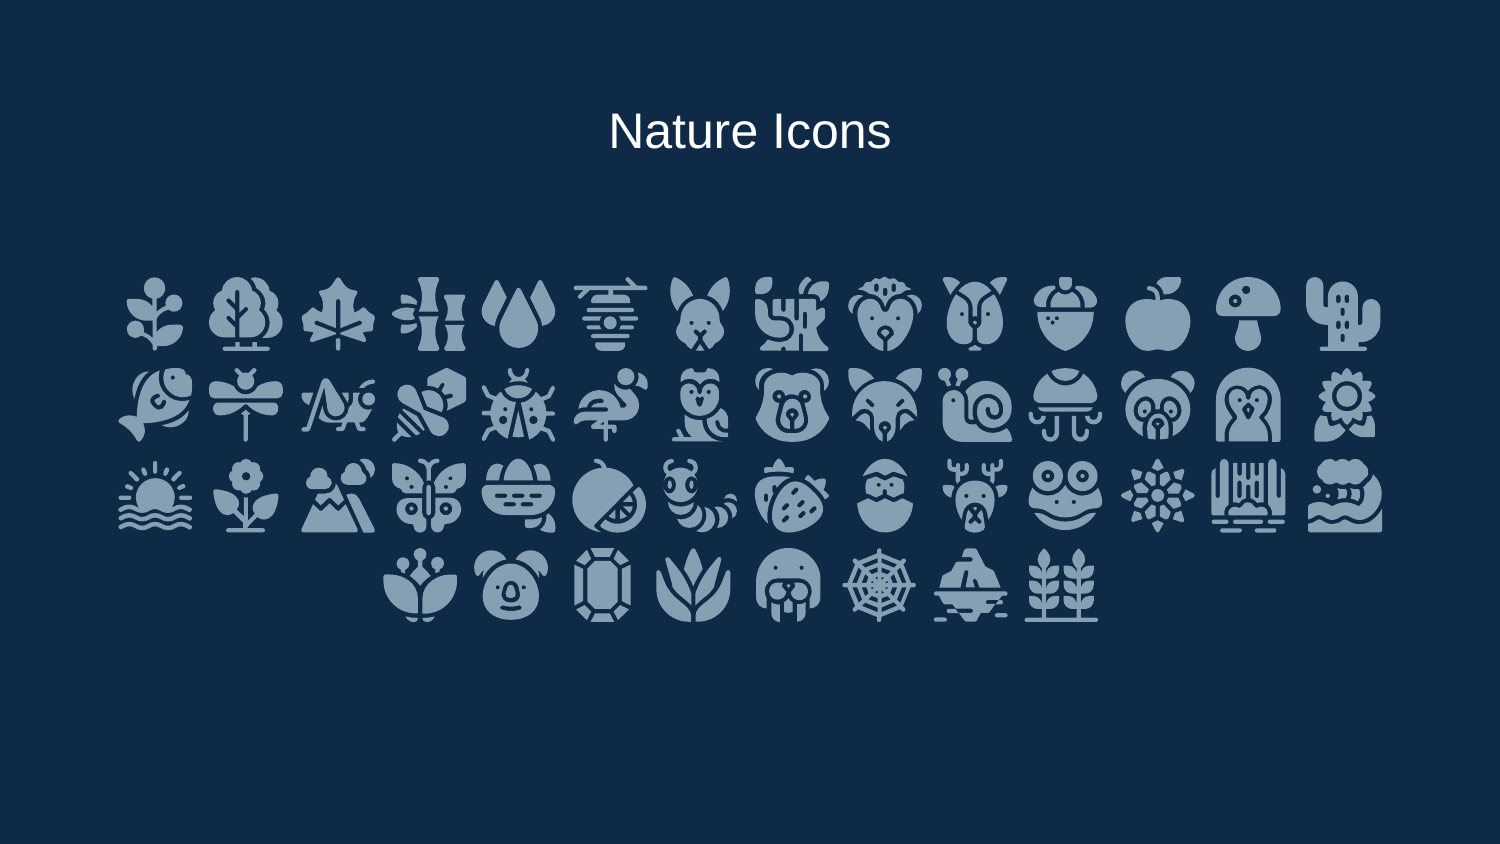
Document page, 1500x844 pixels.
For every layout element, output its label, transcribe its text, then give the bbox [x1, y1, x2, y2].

text_box [126, 277, 184, 351]
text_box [1211, 458, 1286, 533]
title Nature Icons [118, 83, 1382, 163]
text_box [481, 458, 556, 533]
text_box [208, 276, 284, 351]
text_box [478, 279, 559, 349]
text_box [573, 547, 631, 623]
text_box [1028, 367, 1103, 442]
text_box [842, 548, 916, 623]
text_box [755, 547, 822, 623]
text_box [1307, 458, 1383, 533]
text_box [1314, 367, 1376, 442]
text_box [933, 548, 1008, 622]
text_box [572, 458, 649, 533]
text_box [1215, 276, 1282, 351]
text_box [481, 367, 556, 442]
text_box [942, 458, 1008, 533]
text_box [856, 458, 914, 533]
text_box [937, 367, 1013, 443]
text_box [383, 547, 458, 623]
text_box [117, 460, 193, 531]
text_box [671, 367, 729, 442]
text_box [1120, 370, 1195, 440]
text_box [754, 276, 830, 352]
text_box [1028, 460, 1103, 531]
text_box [300, 277, 376, 351]
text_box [662, 458, 738, 533]
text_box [473, 550, 549, 621]
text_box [848, 367, 923, 442]
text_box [942, 276, 1009, 351]
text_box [391, 458, 467, 533]
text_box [656, 548, 731, 622]
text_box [391, 276, 467, 351]
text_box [1120, 458, 1196, 533]
text_box [1306, 277, 1381, 351]
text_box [754, 458, 831, 533]
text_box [1032, 276, 1099, 352]
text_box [117, 367, 193, 442]
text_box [573, 276, 648, 352]
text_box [391, 367, 467, 442]
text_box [669, 276, 731, 352]
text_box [301, 377, 376, 432]
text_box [847, 276, 923, 352]
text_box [1215, 367, 1282, 443]
text_box [1024, 548, 1099, 622]
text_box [212, 458, 279, 533]
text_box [208, 367, 283, 442]
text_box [301, 458, 376, 533]
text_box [754, 367, 830, 443]
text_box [1125, 276, 1191, 352]
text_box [573, 367, 648, 442]
